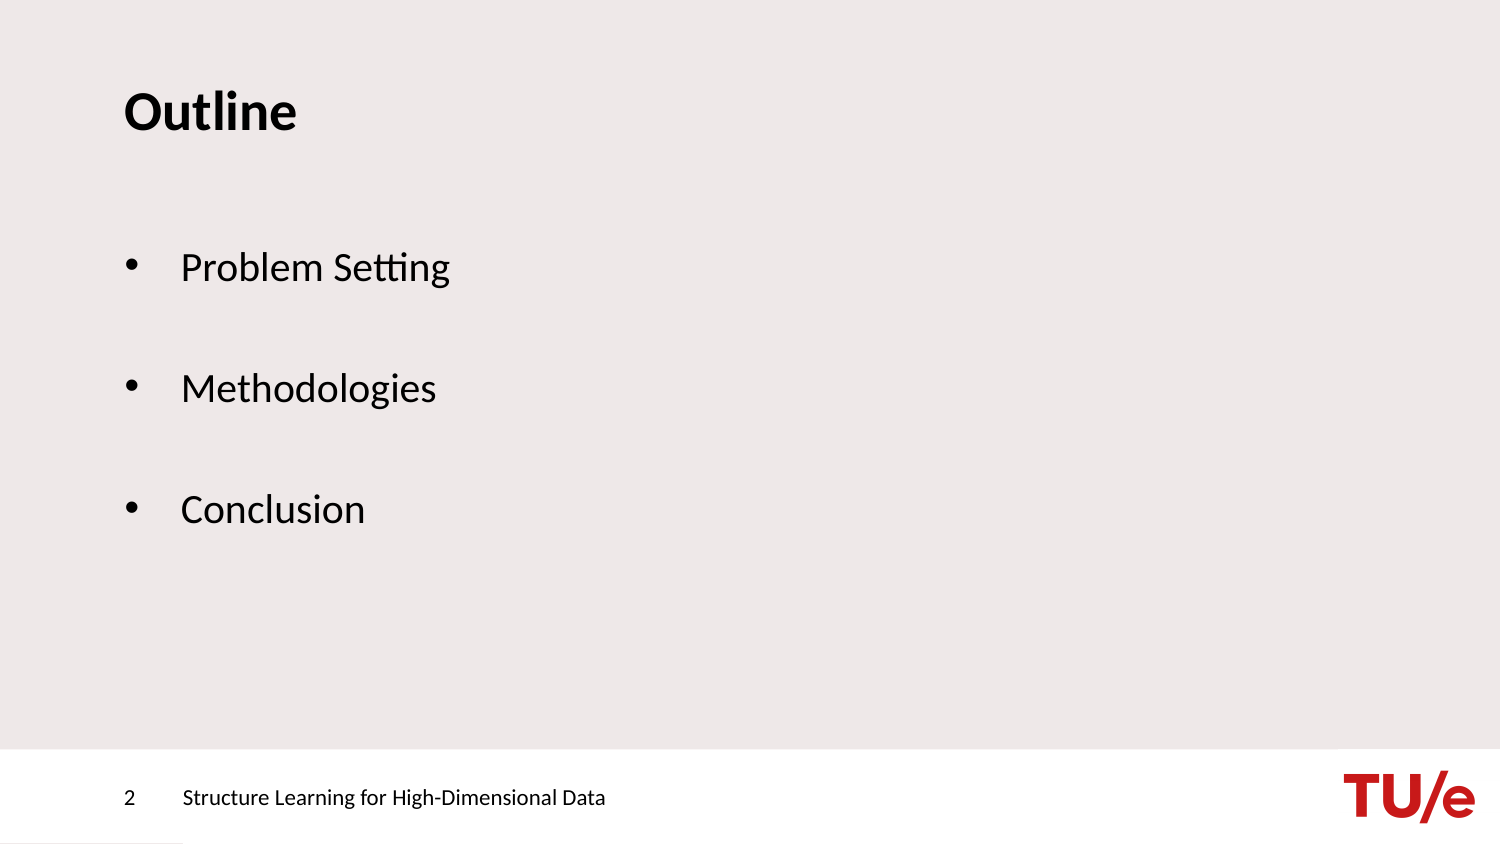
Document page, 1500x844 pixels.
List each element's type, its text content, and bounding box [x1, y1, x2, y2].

title Outline [124, 85, 1364, 174]
slide_number 2 [0, 749, 183, 844]
footer Structure Learning for High-Dimensional Data [183, 749, 1339, 844]
list Problem Setting Methodologies Conclusion [124, 214, 1364, 758]
picture [1339, 749, 1500, 844]
